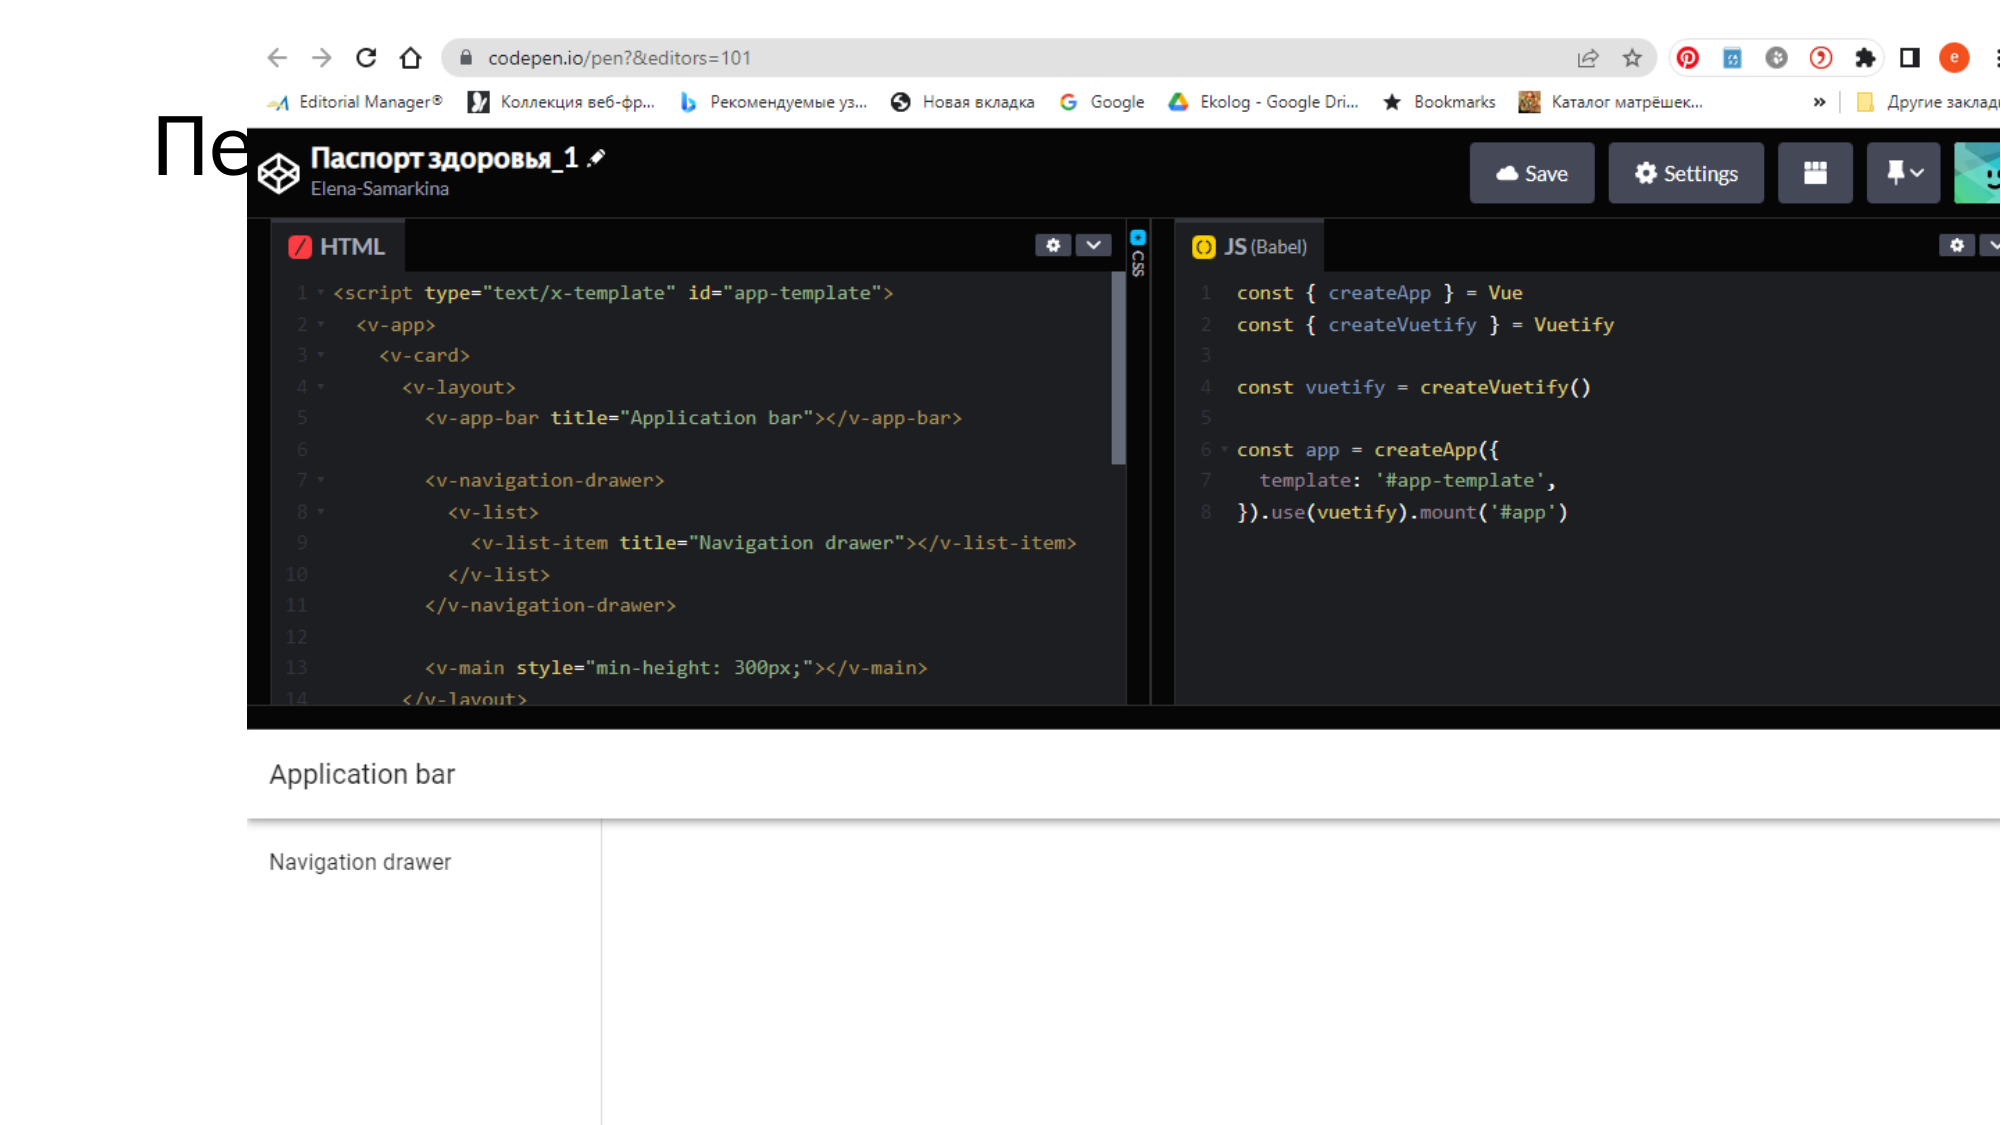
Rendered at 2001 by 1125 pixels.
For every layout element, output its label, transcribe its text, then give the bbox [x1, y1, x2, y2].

picture [247, 36, 2000, 1125]
title Переименовать [137, 37, 244, 255]
